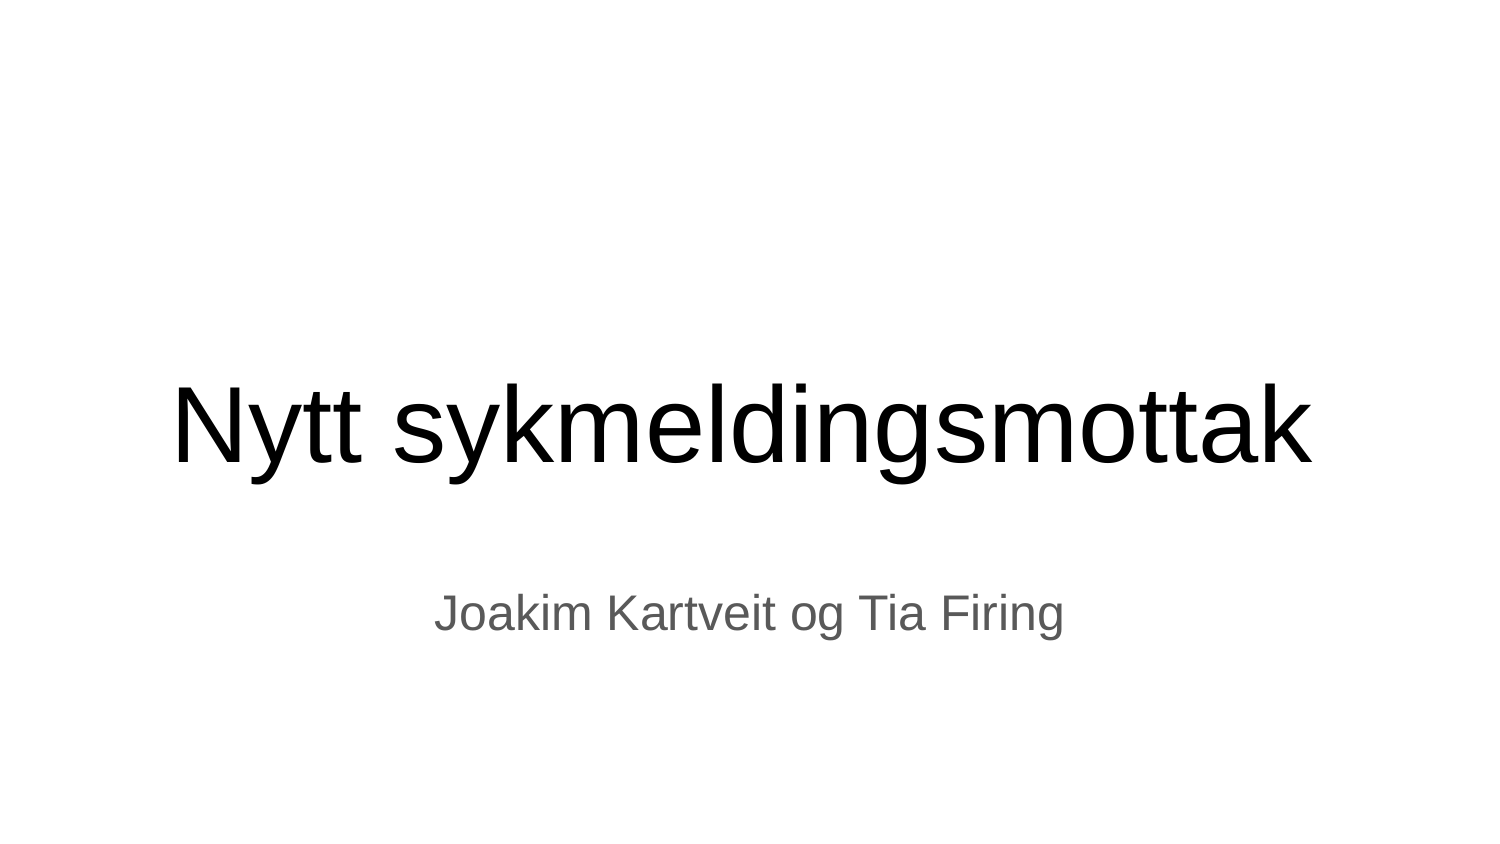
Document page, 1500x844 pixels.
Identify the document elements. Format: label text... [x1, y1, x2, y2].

subtitle Joakim Kartveit og Tia Firing [51, 565, 1449, 669]
title Nytt sykmeldingsmottak [42, 297, 1441, 500]
